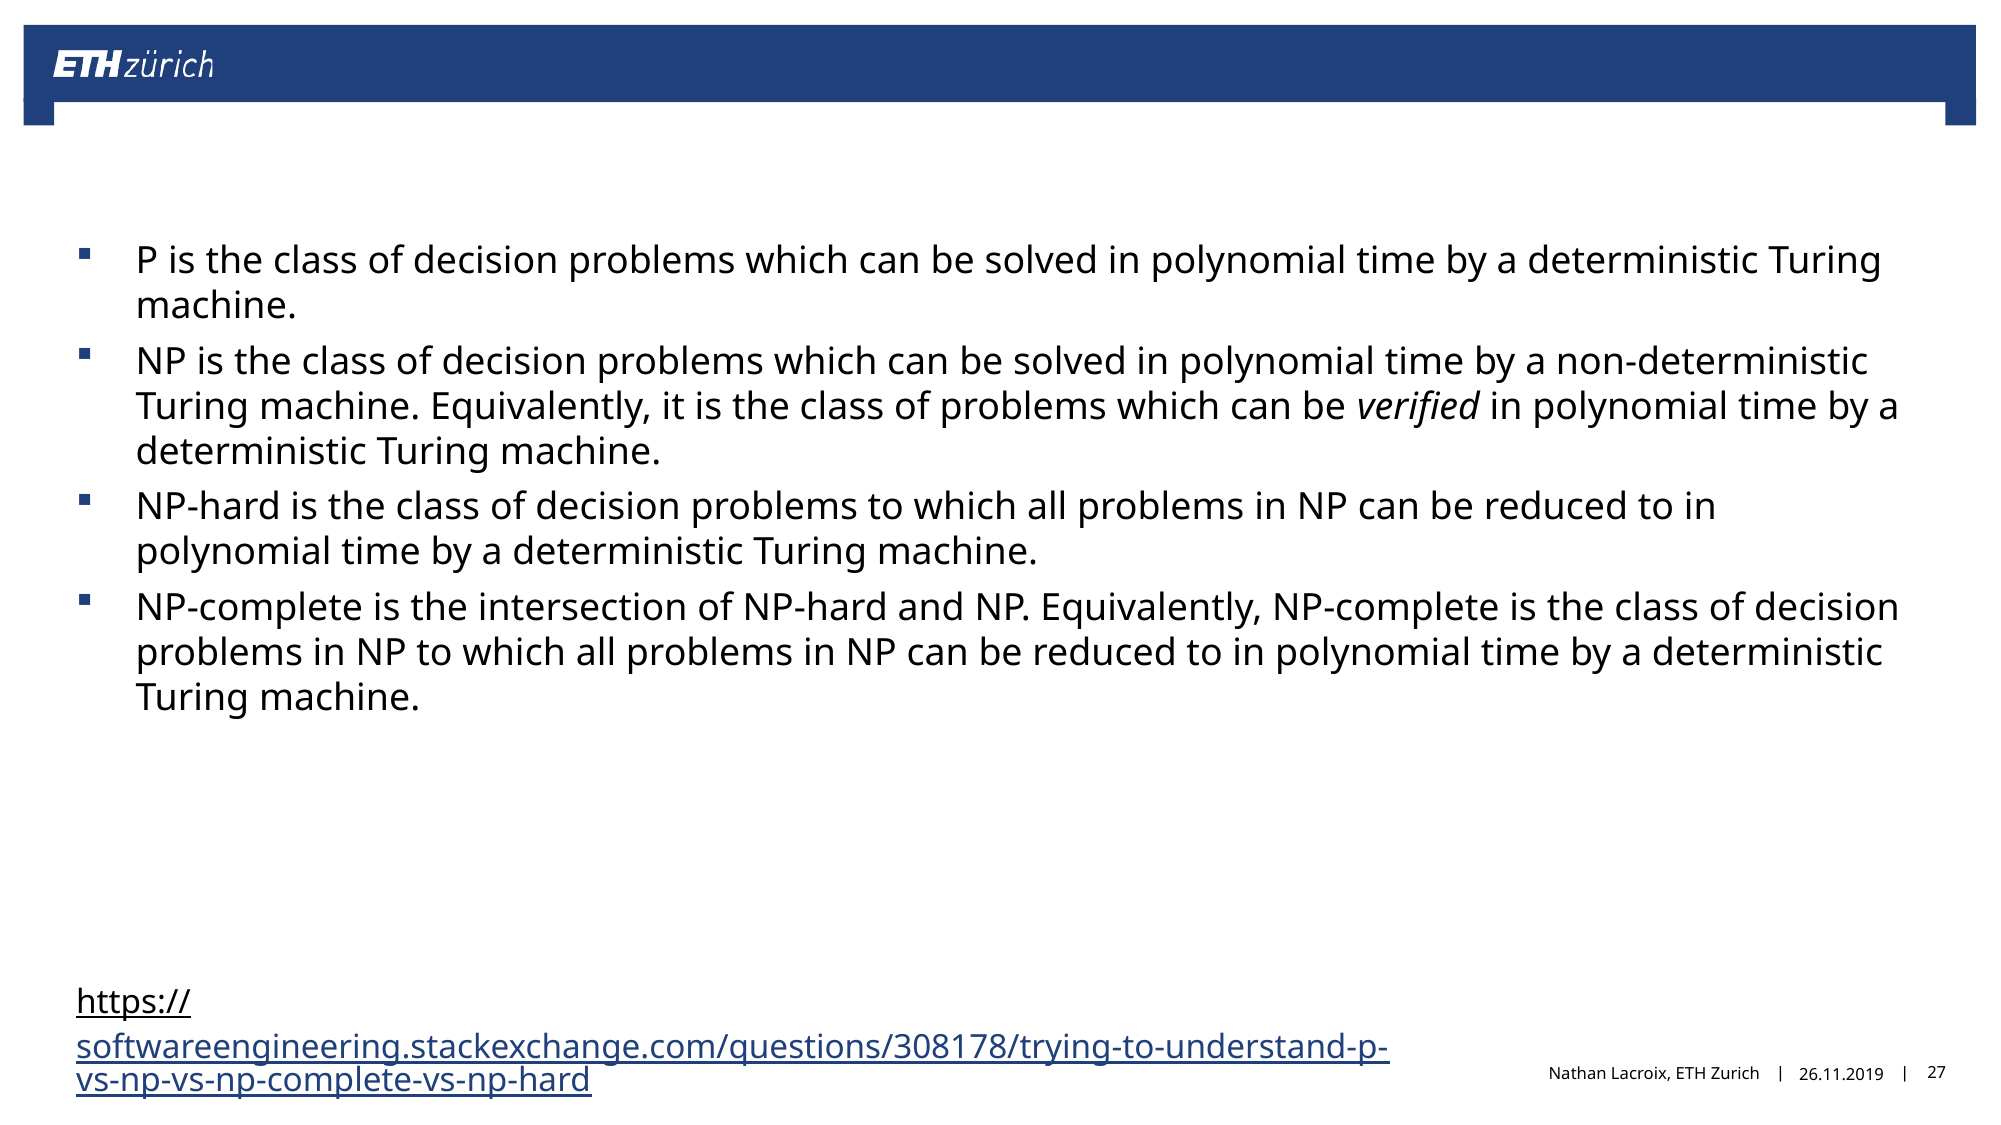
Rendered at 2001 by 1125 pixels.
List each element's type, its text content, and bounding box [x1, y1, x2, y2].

list P is the class of decision problems which can be solved in polynomial time by a deterministic Turing machine. NP is the class of decision problems which can be solved in polynomial time by a non-deterministic Turing machine. Equivalently, it is the class of problems which can be verified in polynomial time by a deterministic Turing machine. NP-hard is the class of decision problems to which all problems in NP can be reduced to in polynomial time by a deterministic Turing machine. NP-complete is the intersection of NP-hard and NP. Equivalently, NP-complete is the class of decision problems in NP to which all problems in NP can be reduced to in polynomial time by a deterministic Turing machine. [53, 236, 1947, 927]
footer Nathan Lacroix, ETH Zurich [1000, 1034, 1761, 1111]
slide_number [1791, 1034, 1892, 1112]
slide_number 27 [1907, 1034, 1967, 1112]
list https://softwareengineering.stackexchange.com/questions/308178/trying-to-understand-p-vs-np-vs-np-complete-vs-np-hard [53, 1040, 1421, 1111]
